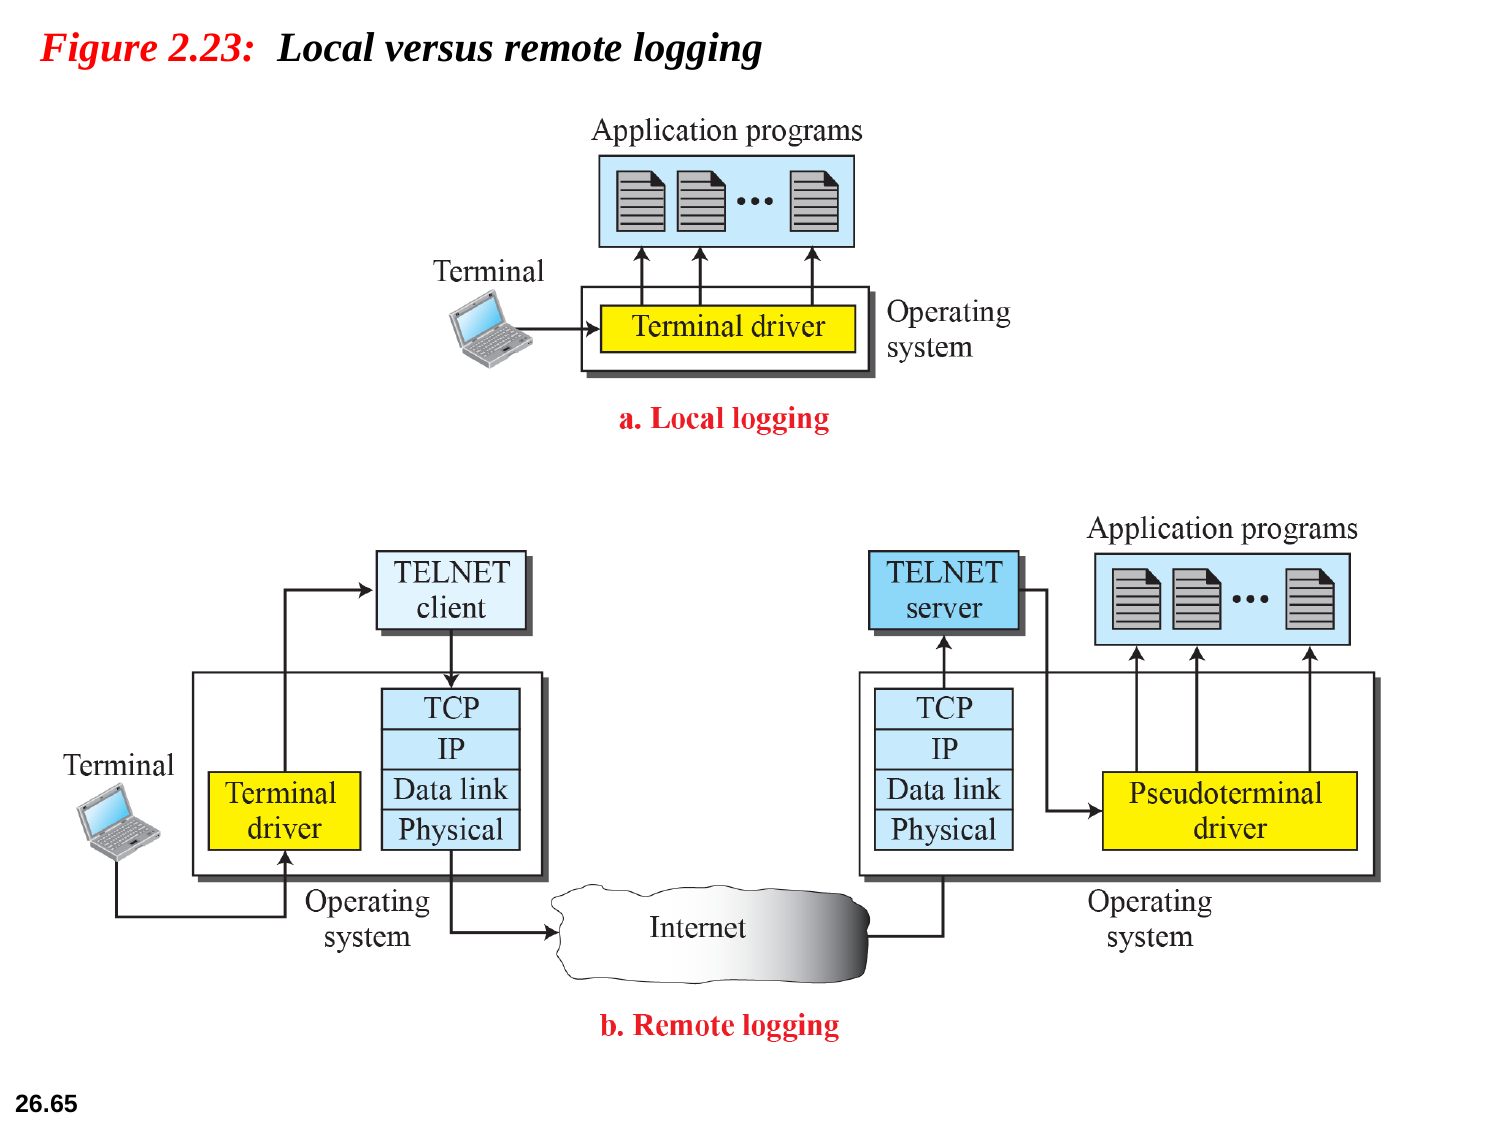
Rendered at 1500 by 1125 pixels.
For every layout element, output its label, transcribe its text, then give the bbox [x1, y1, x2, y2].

text_box 26.65 [0, 1049, 313, 1125]
picture [62, 512, 1382, 1045]
picture [431, 114, 1012, 438]
text_box Figure 2.23: Local versus remote logging [24, 12, 1363, 78]
